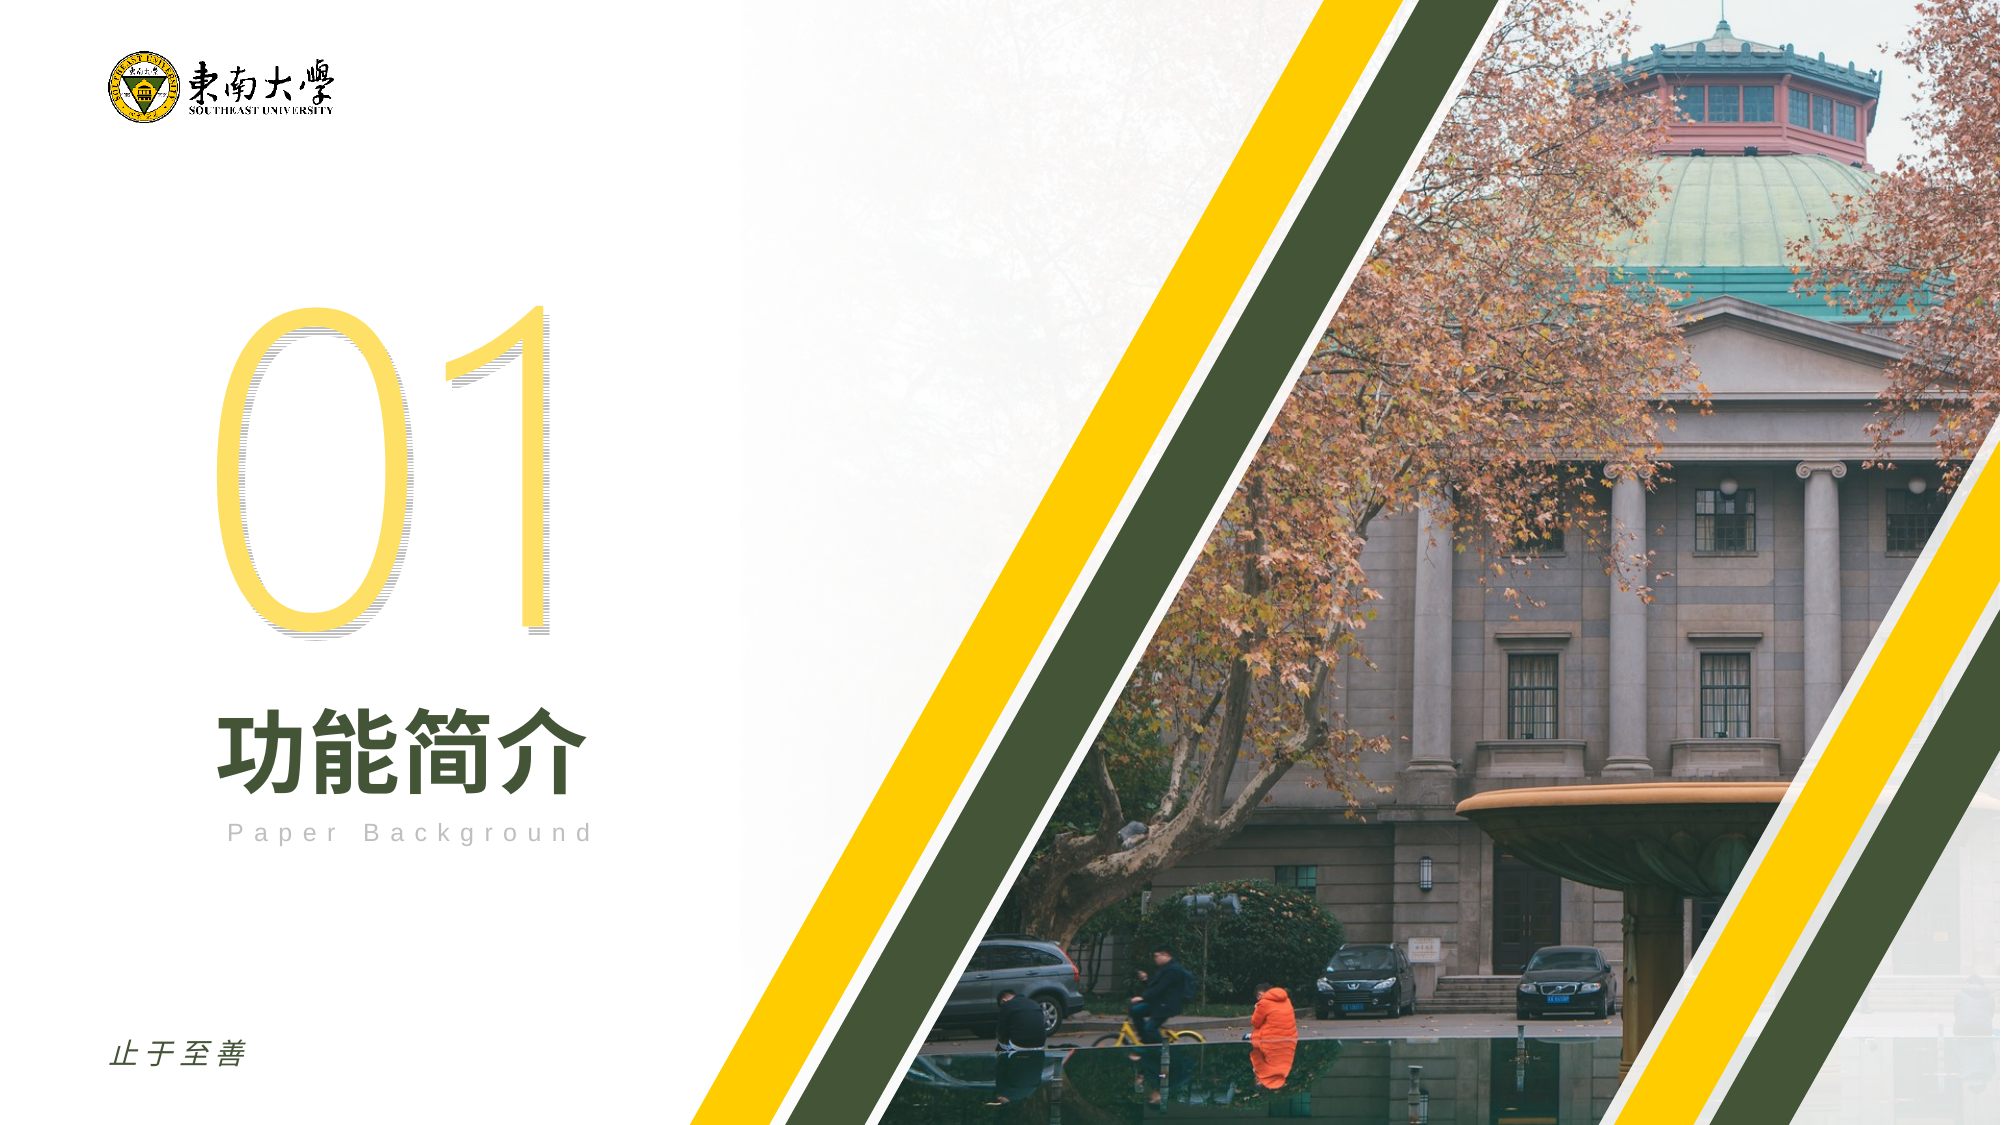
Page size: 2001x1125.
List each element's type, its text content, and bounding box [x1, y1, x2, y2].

picture [877, 0, 2000, 1125]
picture [108, 51, 334, 123]
picture [148, 220, 637, 747]
list Paper Background [0, 796, 850, 867]
slide_number 止于至善 [108, 1022, 657, 1083]
list 功能简介 [0, 687, 850, 796]
